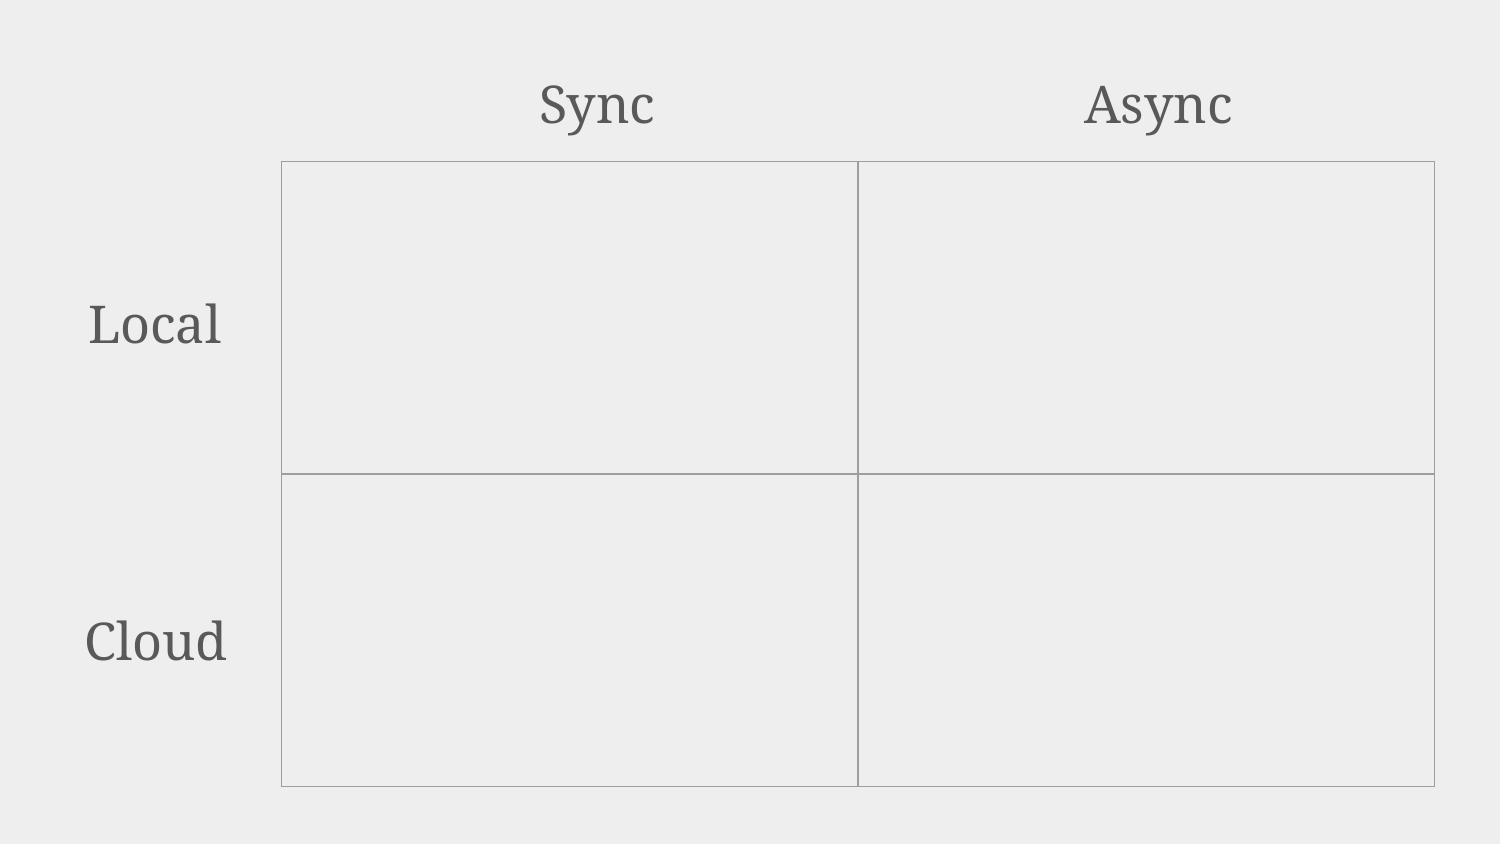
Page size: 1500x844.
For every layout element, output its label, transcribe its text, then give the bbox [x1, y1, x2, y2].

table_cell [282, 475, 857, 786]
text_box Async [1069, 56, 1256, 150]
text_box Sync [524, 56, 691, 150]
text_box Local [73, 276, 239, 370]
table_header [282, 162, 857, 473]
table_header [859, 162, 1434, 473]
text_box Cloud [69, 592, 257, 686]
table_cell [859, 475, 1434, 786]
